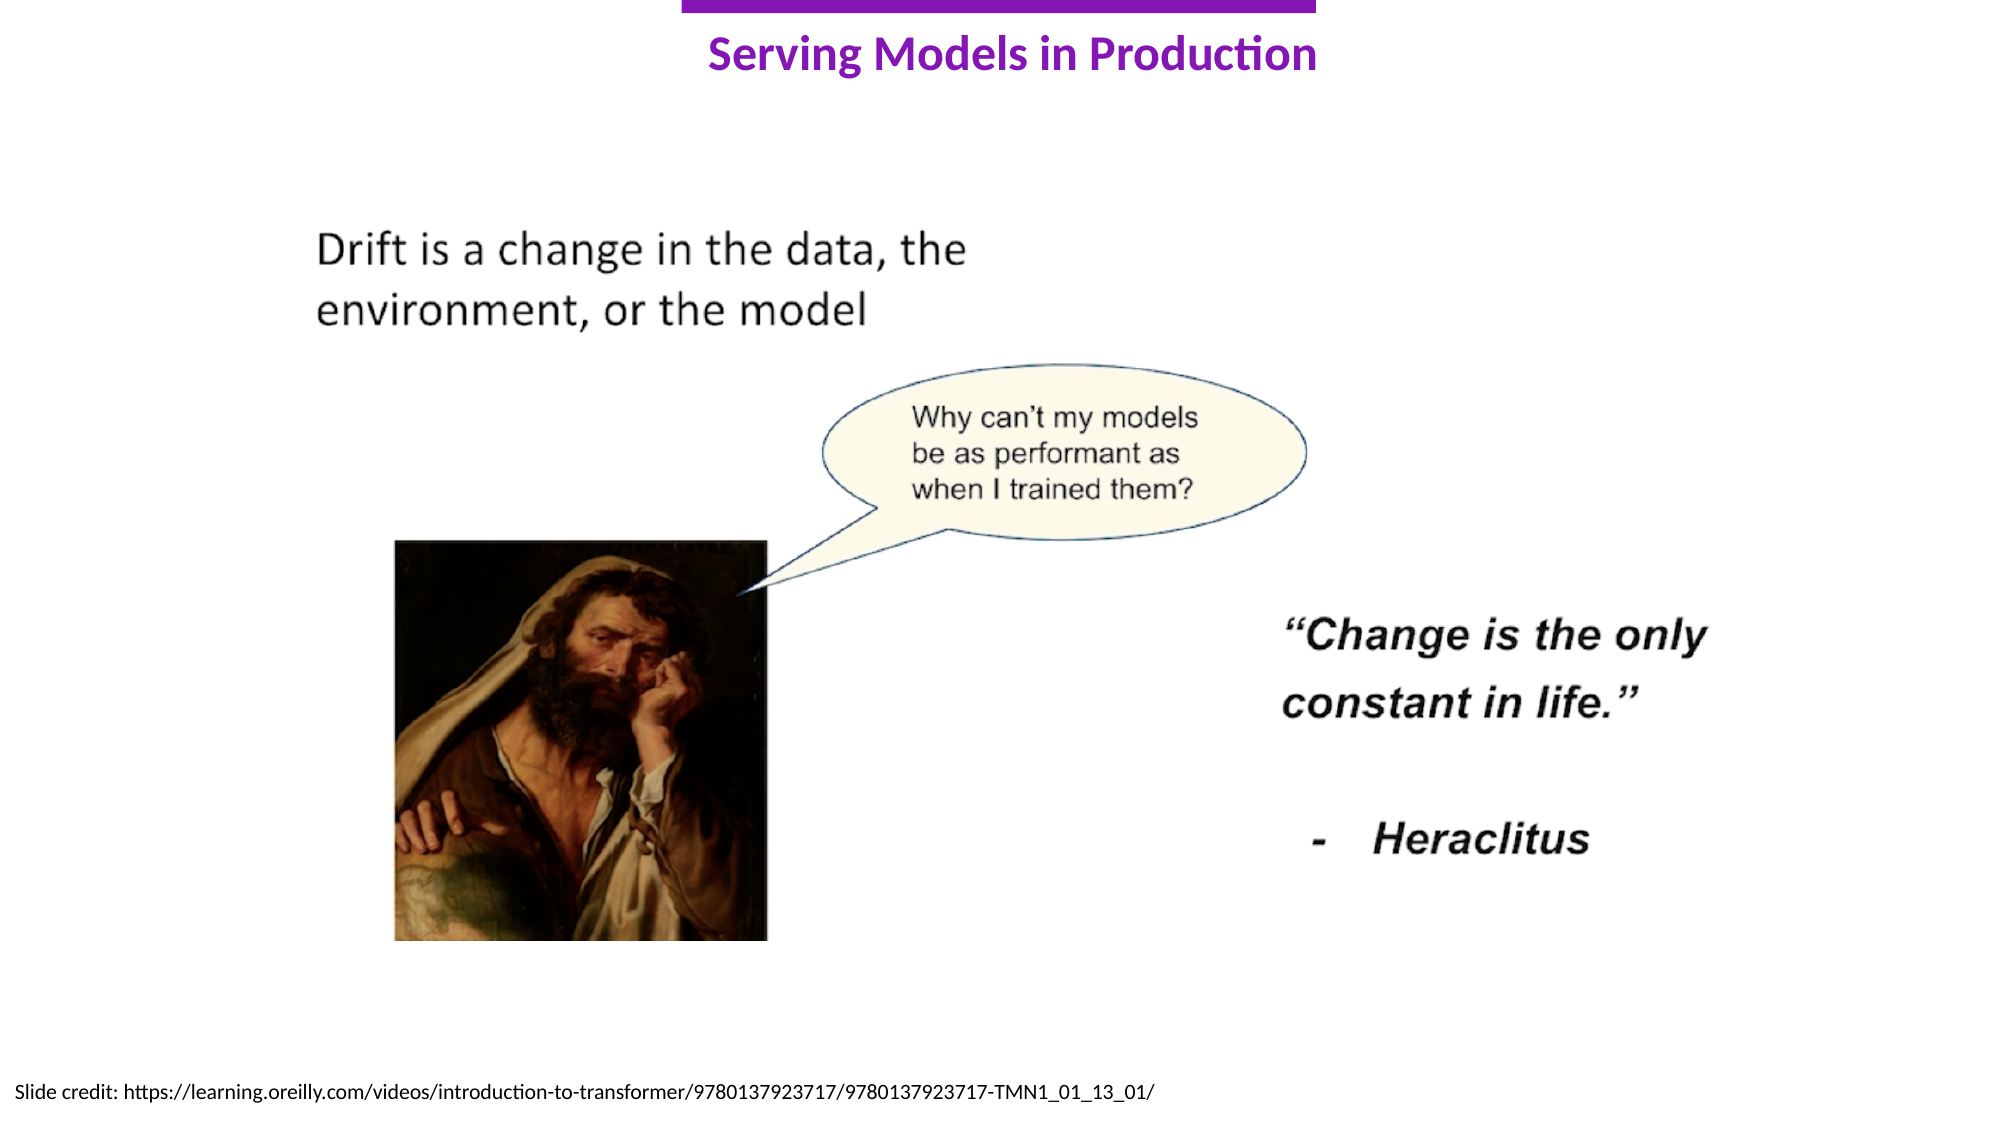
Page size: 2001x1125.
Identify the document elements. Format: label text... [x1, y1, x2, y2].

text_box Serving Models in Production [593, 13, 1435, 89]
text_box [681, 0, 1317, 13]
picture [184, 184, 1816, 941]
text_box Slide credit: https://learning.oreilly.com/videos/introduction-to-transformer/9780137923717/9780137923717-TMN1_01_13_01/ [0, 1070, 1203, 1112]
